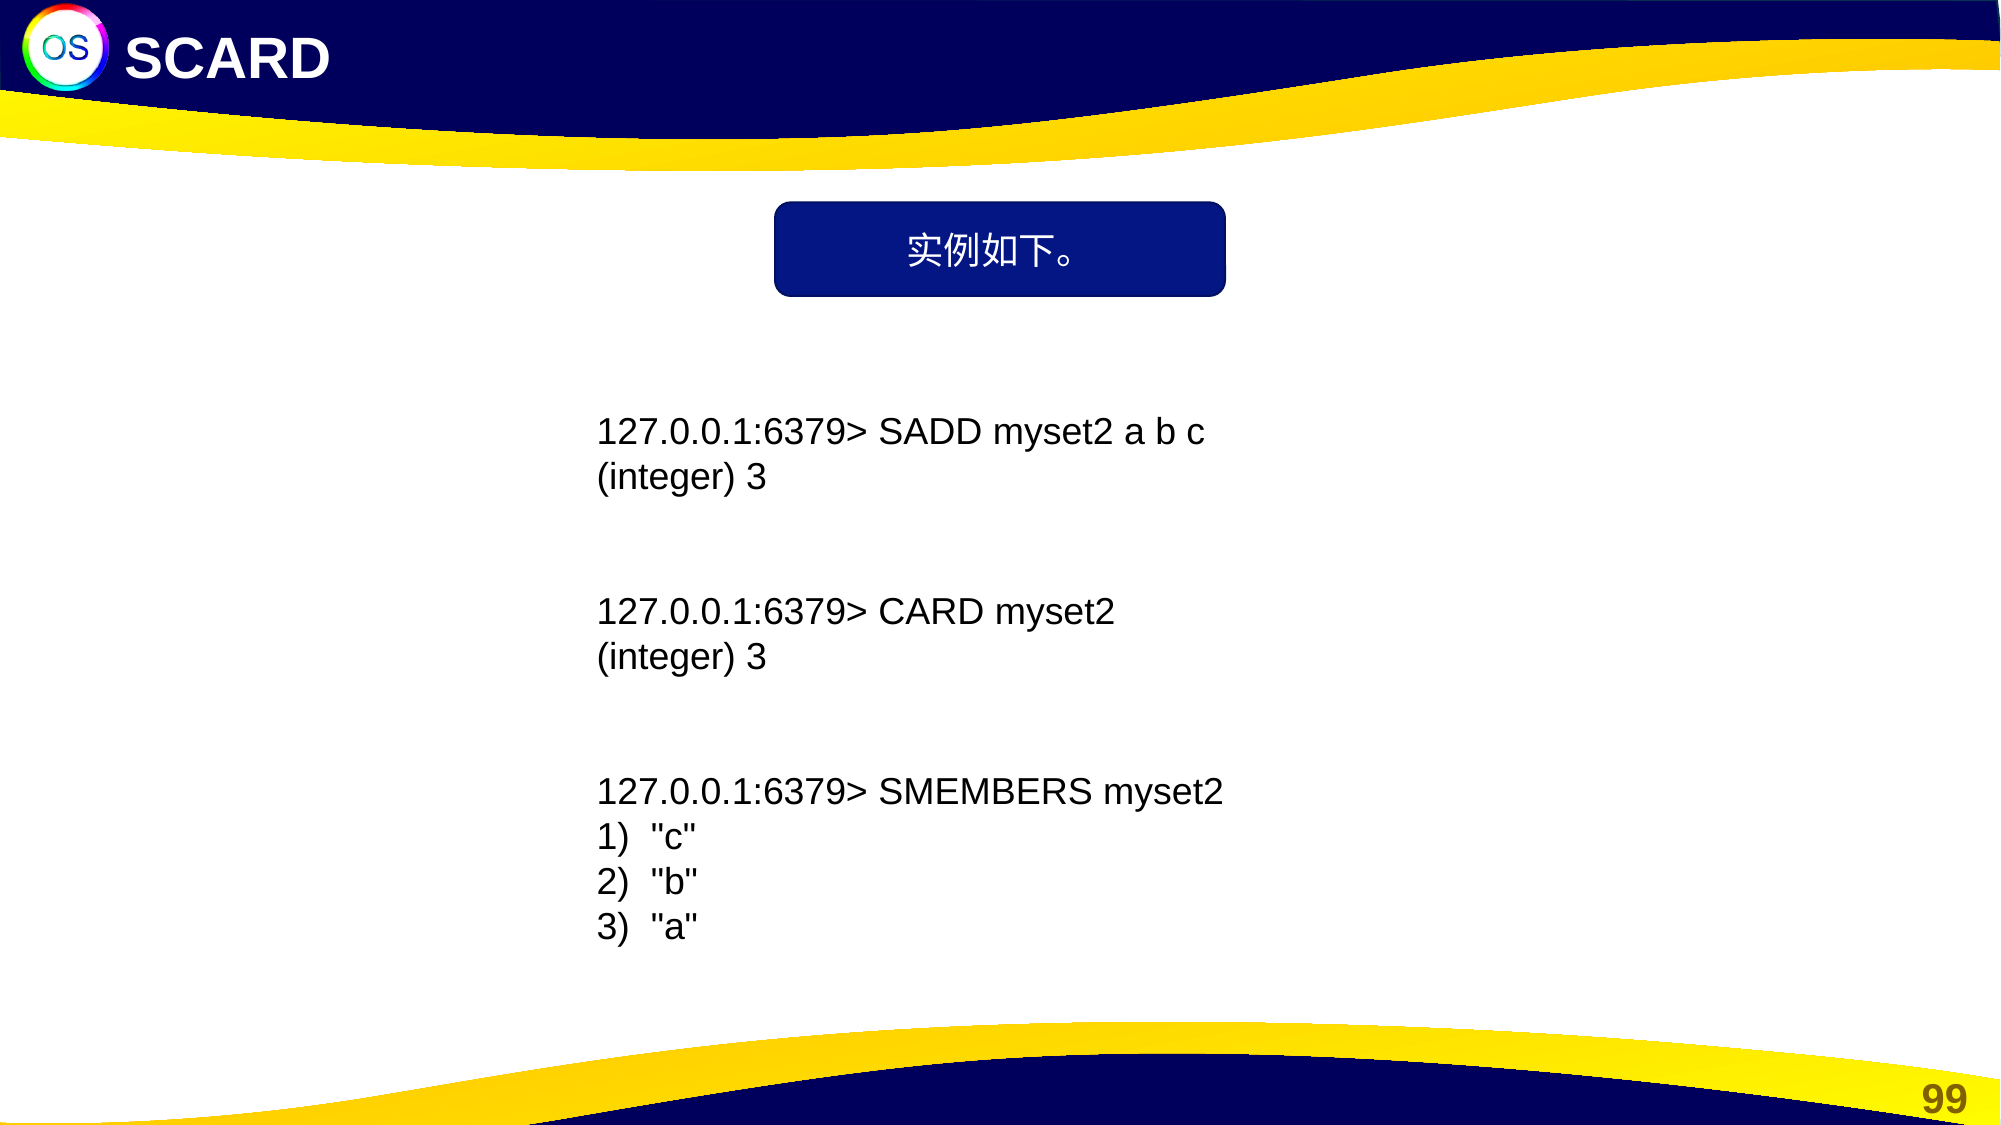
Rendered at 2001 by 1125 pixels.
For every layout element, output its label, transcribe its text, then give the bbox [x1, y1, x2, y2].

picture [22, 3, 109, 91]
text_box SCARD [109, 12, 1263, 98]
text_box 实例如下。 [774, 201, 1227, 297]
text_box 127.0.0.1:6379> SADD myset2 a b c (integer) 3 127.0.0.1:6379> CARD myset2 (integer) 3 127.0.0.1:6379> SMEMBERS myset2 1) "c" 2) "b" 3) "a" [581, 399, 1377, 955]
